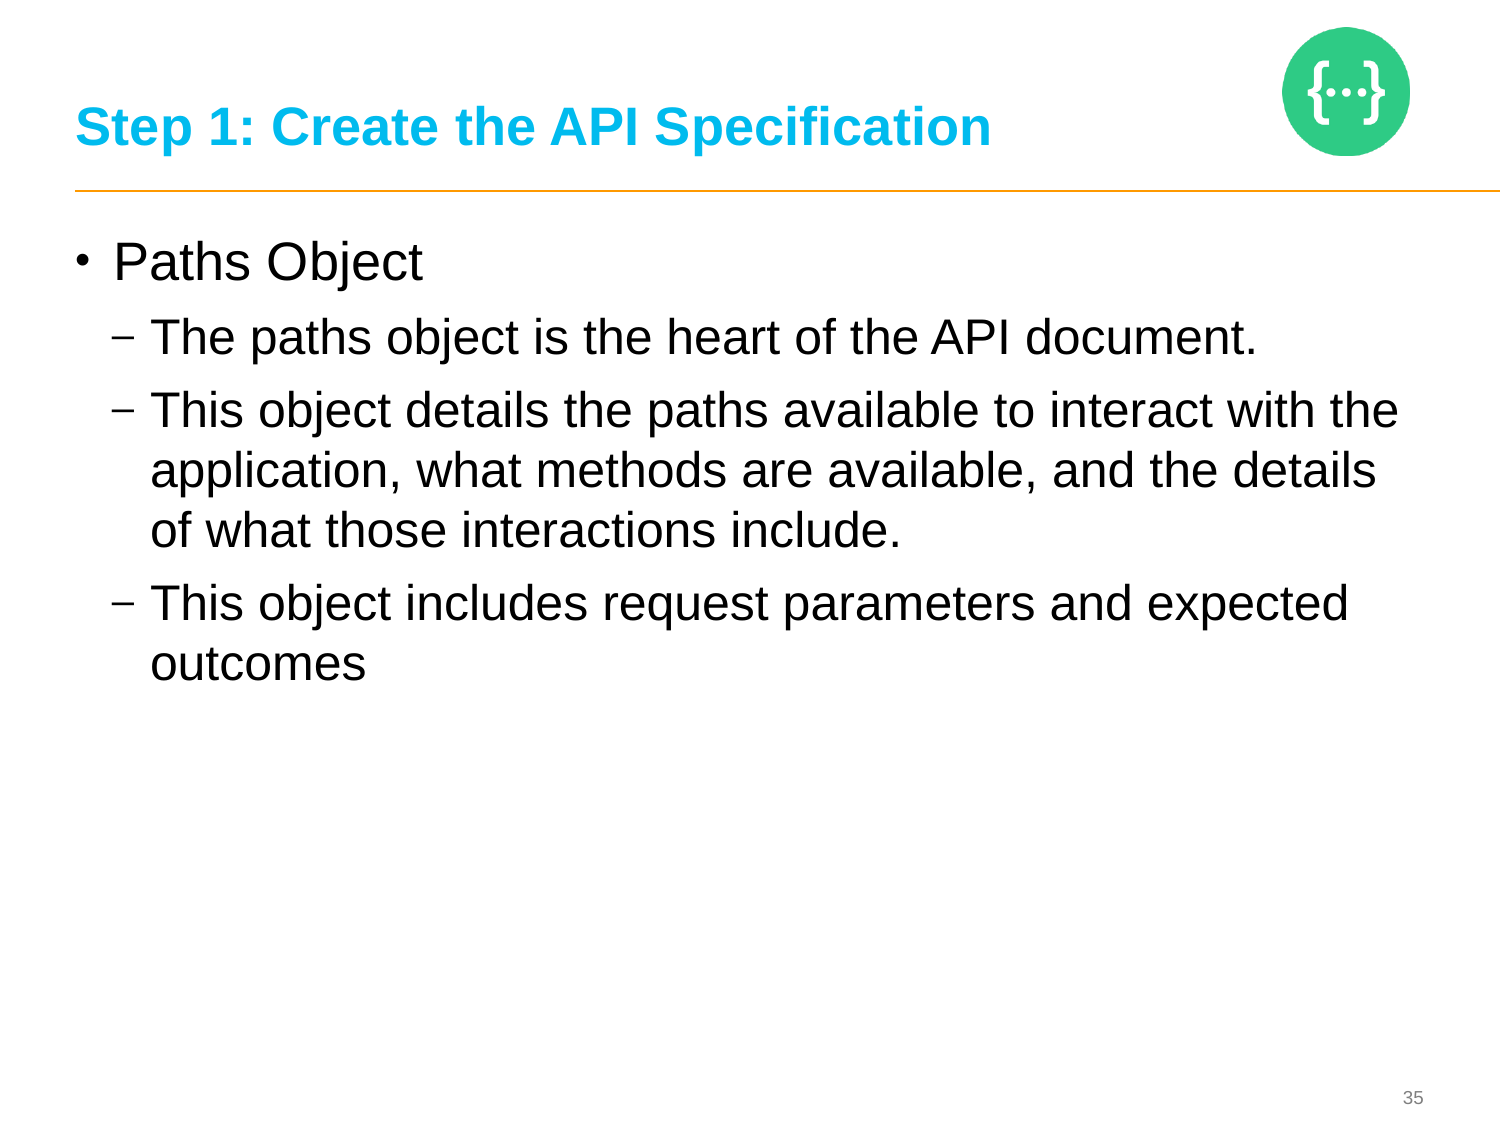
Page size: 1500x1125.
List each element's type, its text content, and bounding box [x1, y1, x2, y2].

title Step 1: Create the API Specification [75, 27, 1422, 157]
list Paths Object The paths object is the heart of the API document. This object details the paths available to interact with the application, what methods are available, and the details of what those interactions include. This object includes request parameters and expected outcomes [75, 226, 1425, 1018]
